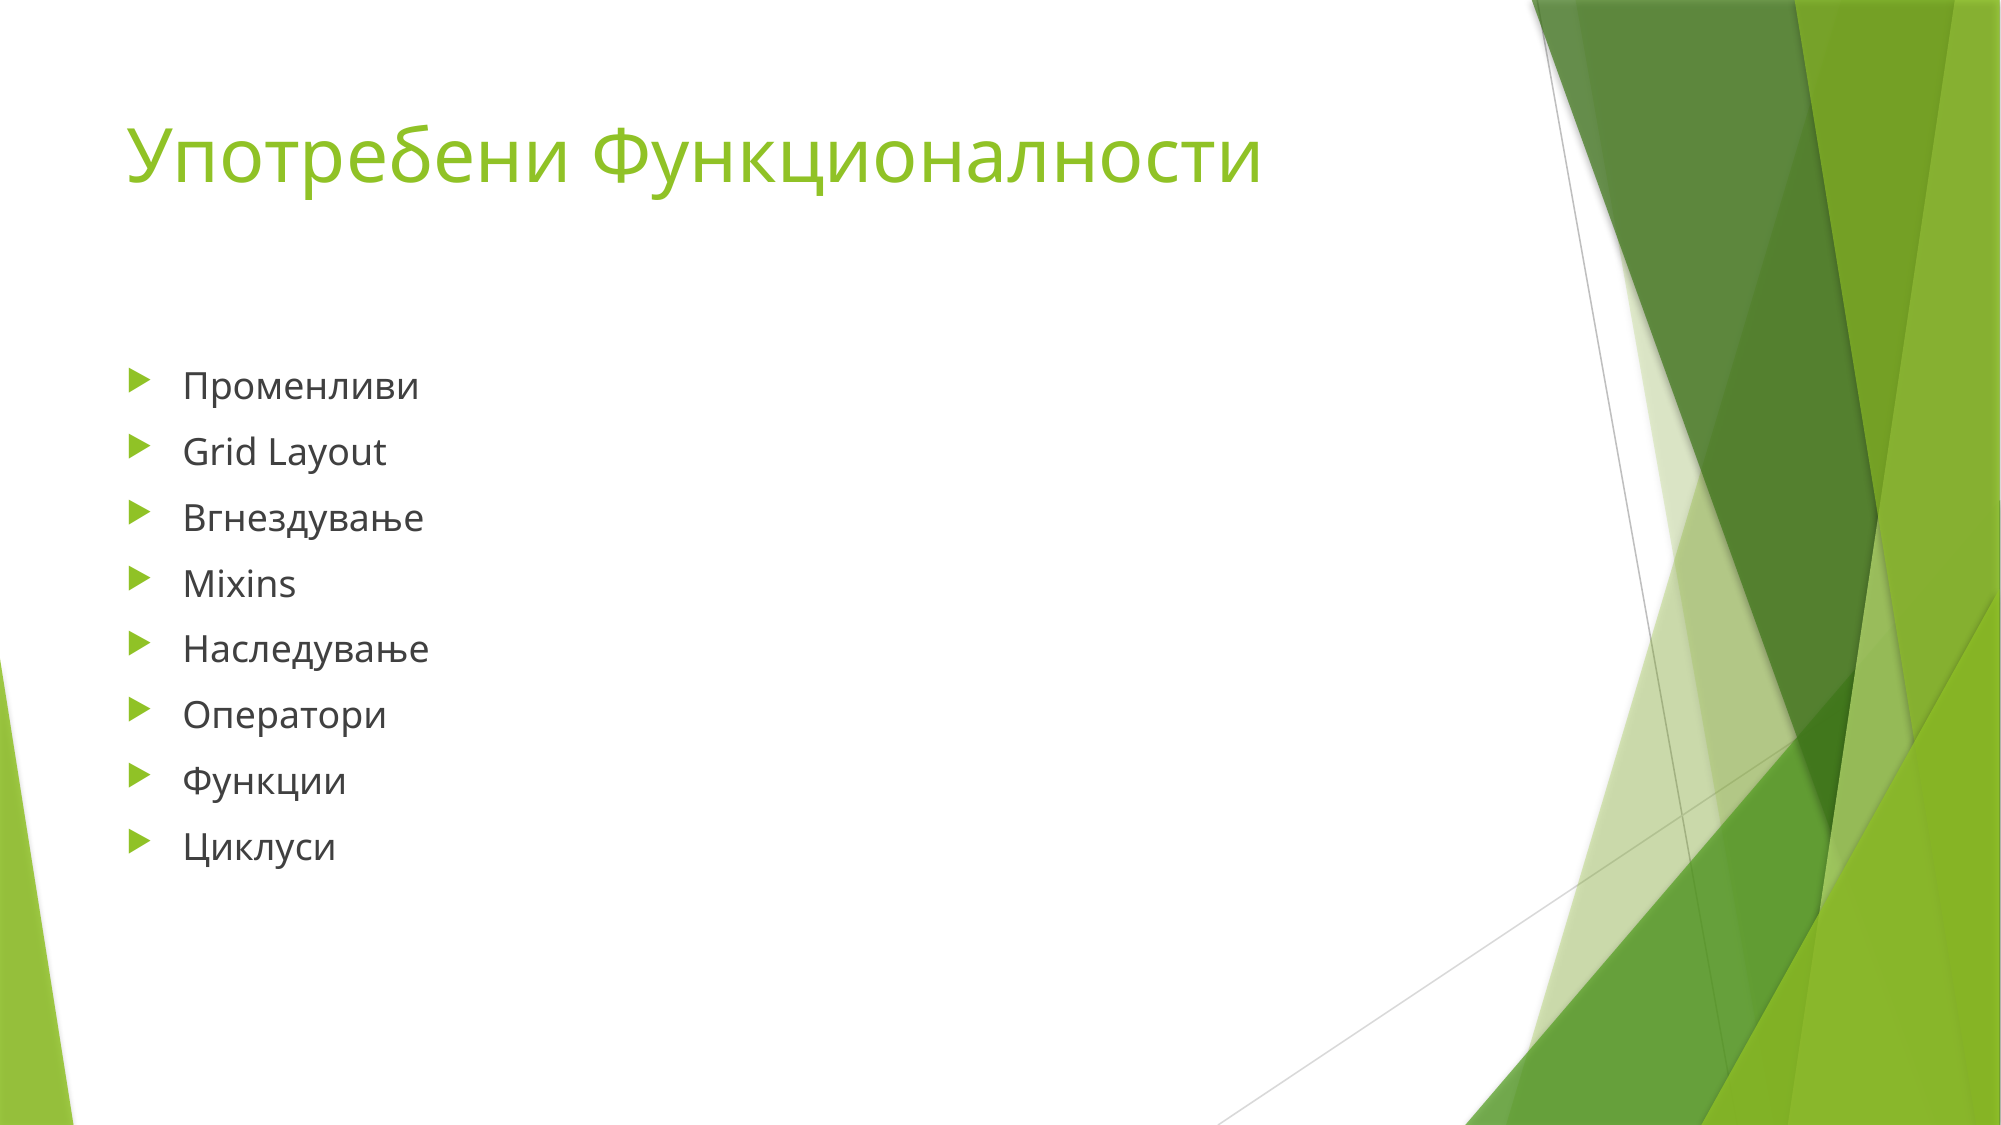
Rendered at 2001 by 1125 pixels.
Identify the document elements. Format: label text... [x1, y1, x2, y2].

list Променливи Grid Layout Вгнездување Mixins Наследување Оператори Функции Циклуси [111, 354, 1522, 992]
title Употребени Функционалности [111, 99, 1522, 317]
